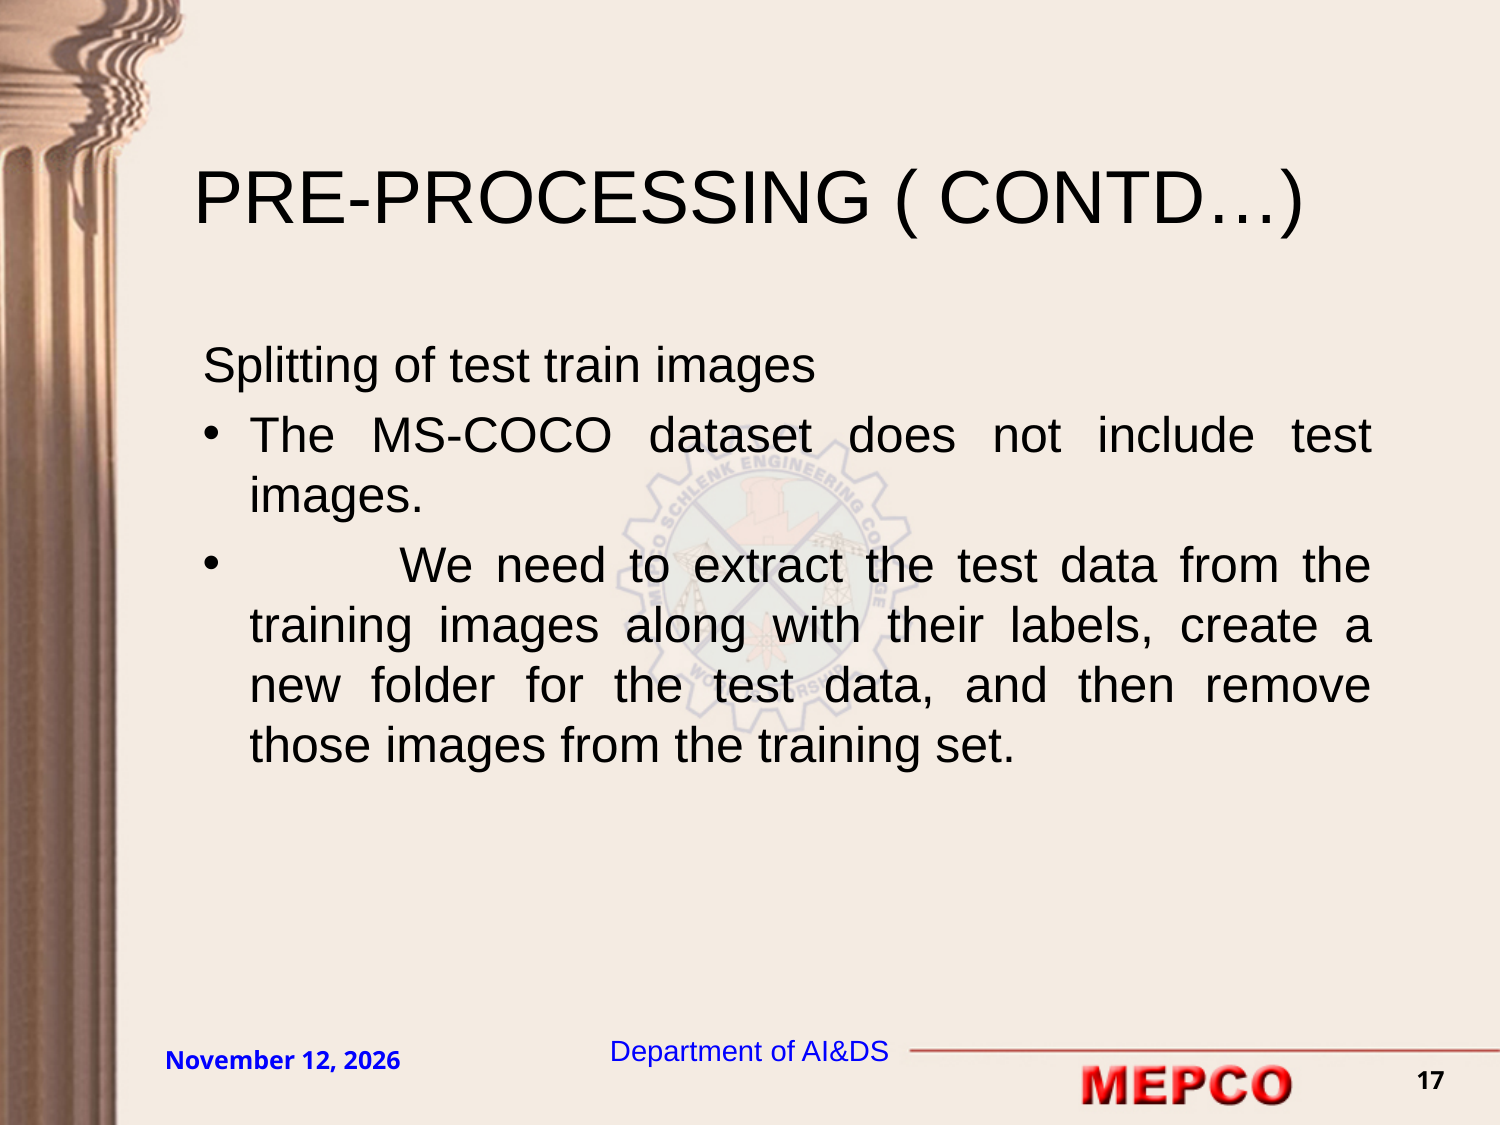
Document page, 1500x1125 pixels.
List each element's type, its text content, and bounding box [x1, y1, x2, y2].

list Splitting of test train images The MS-COCO dataset does not include test images. We need to extract the test data from the training images along with their labels, create a new folder for the test data, and then remove those images from the training set. [112, 324, 1388, 1000]
title PRE-PROCESSING ( CONTD…) [112, 99, 1388, 288]
footer Department of AI&DS [512, 1024, 988, 1101]
picture [0, 1, 1500, 1125]
